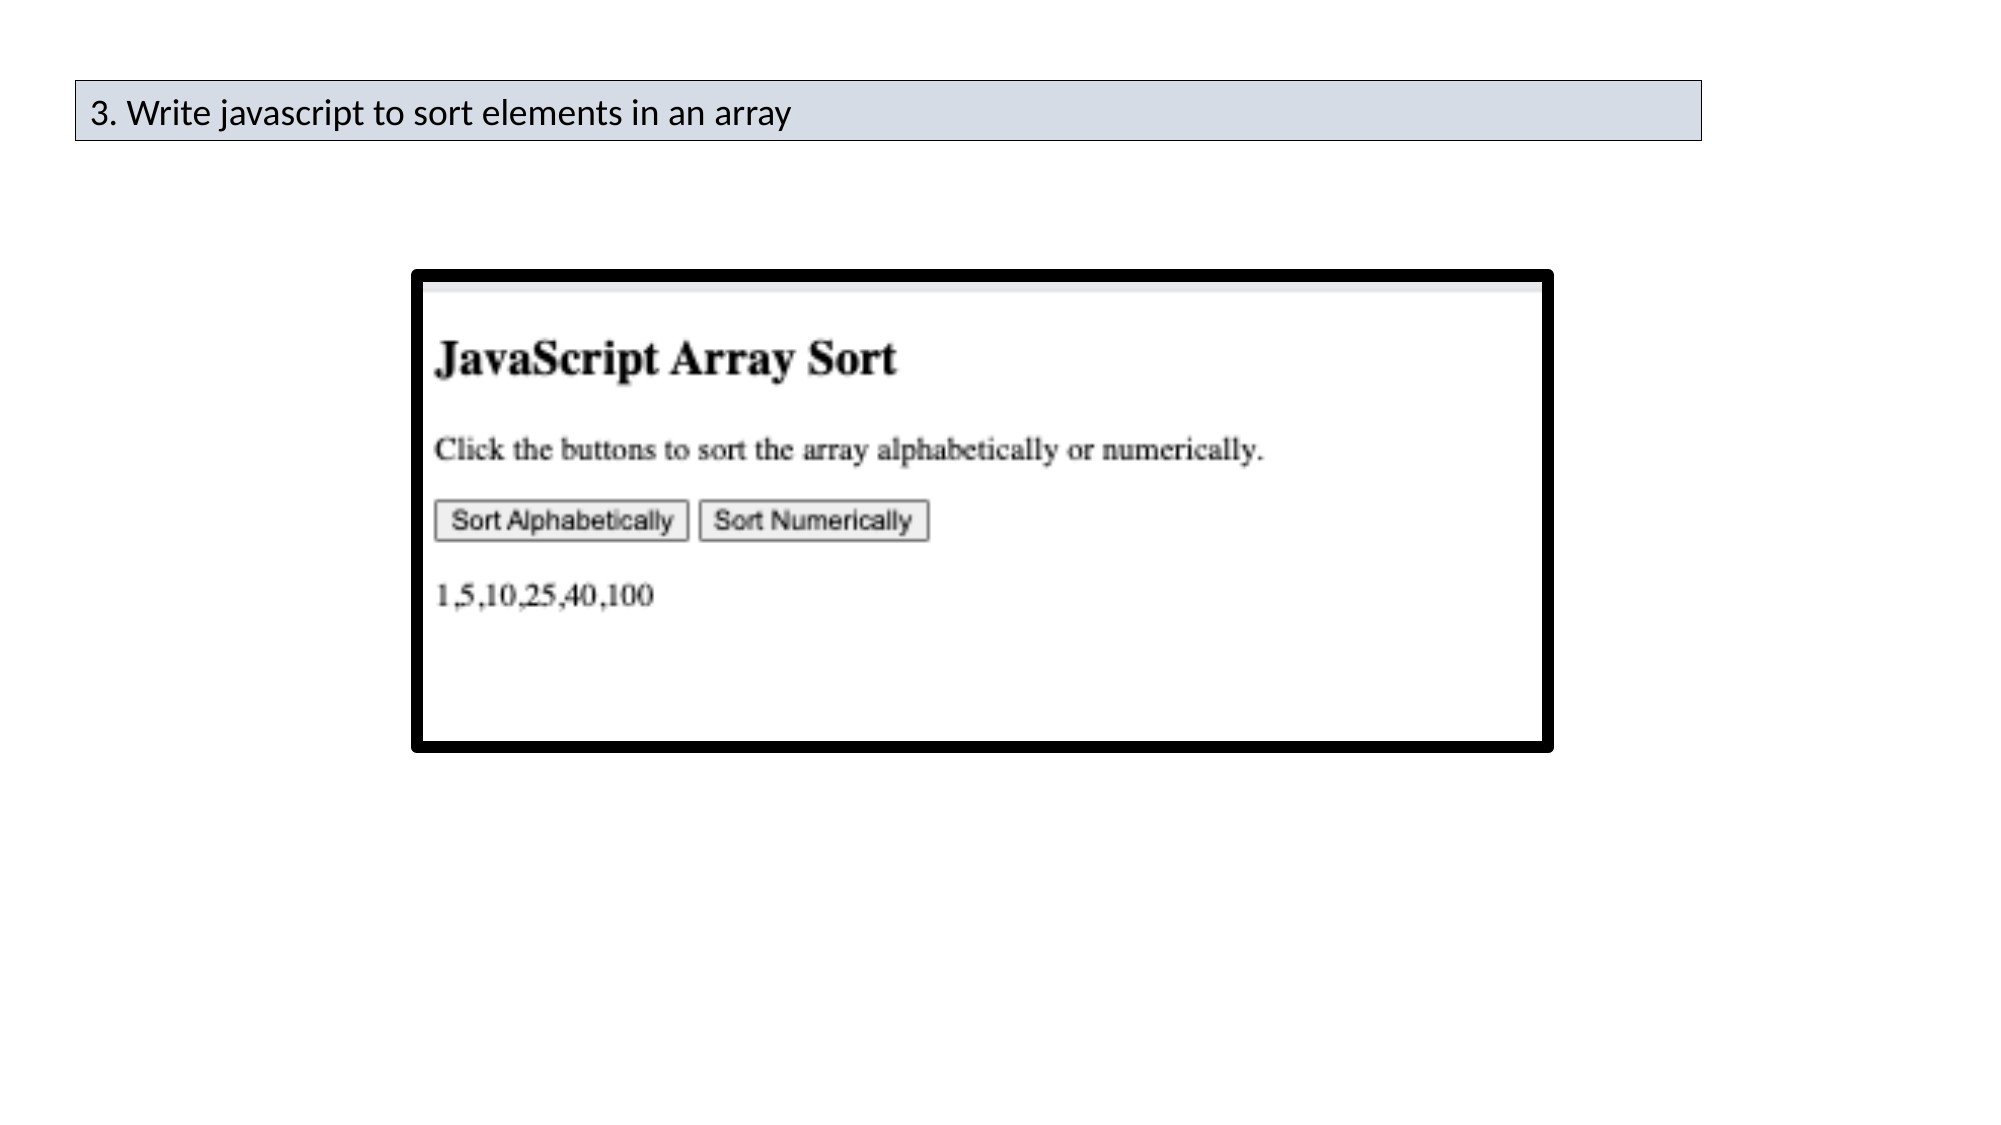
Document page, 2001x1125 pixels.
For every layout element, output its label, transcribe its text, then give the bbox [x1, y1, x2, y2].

picture [423, 281, 1542, 741]
text_box 3. Write javascript to sort elements in an array [75, 80, 1702, 141]
